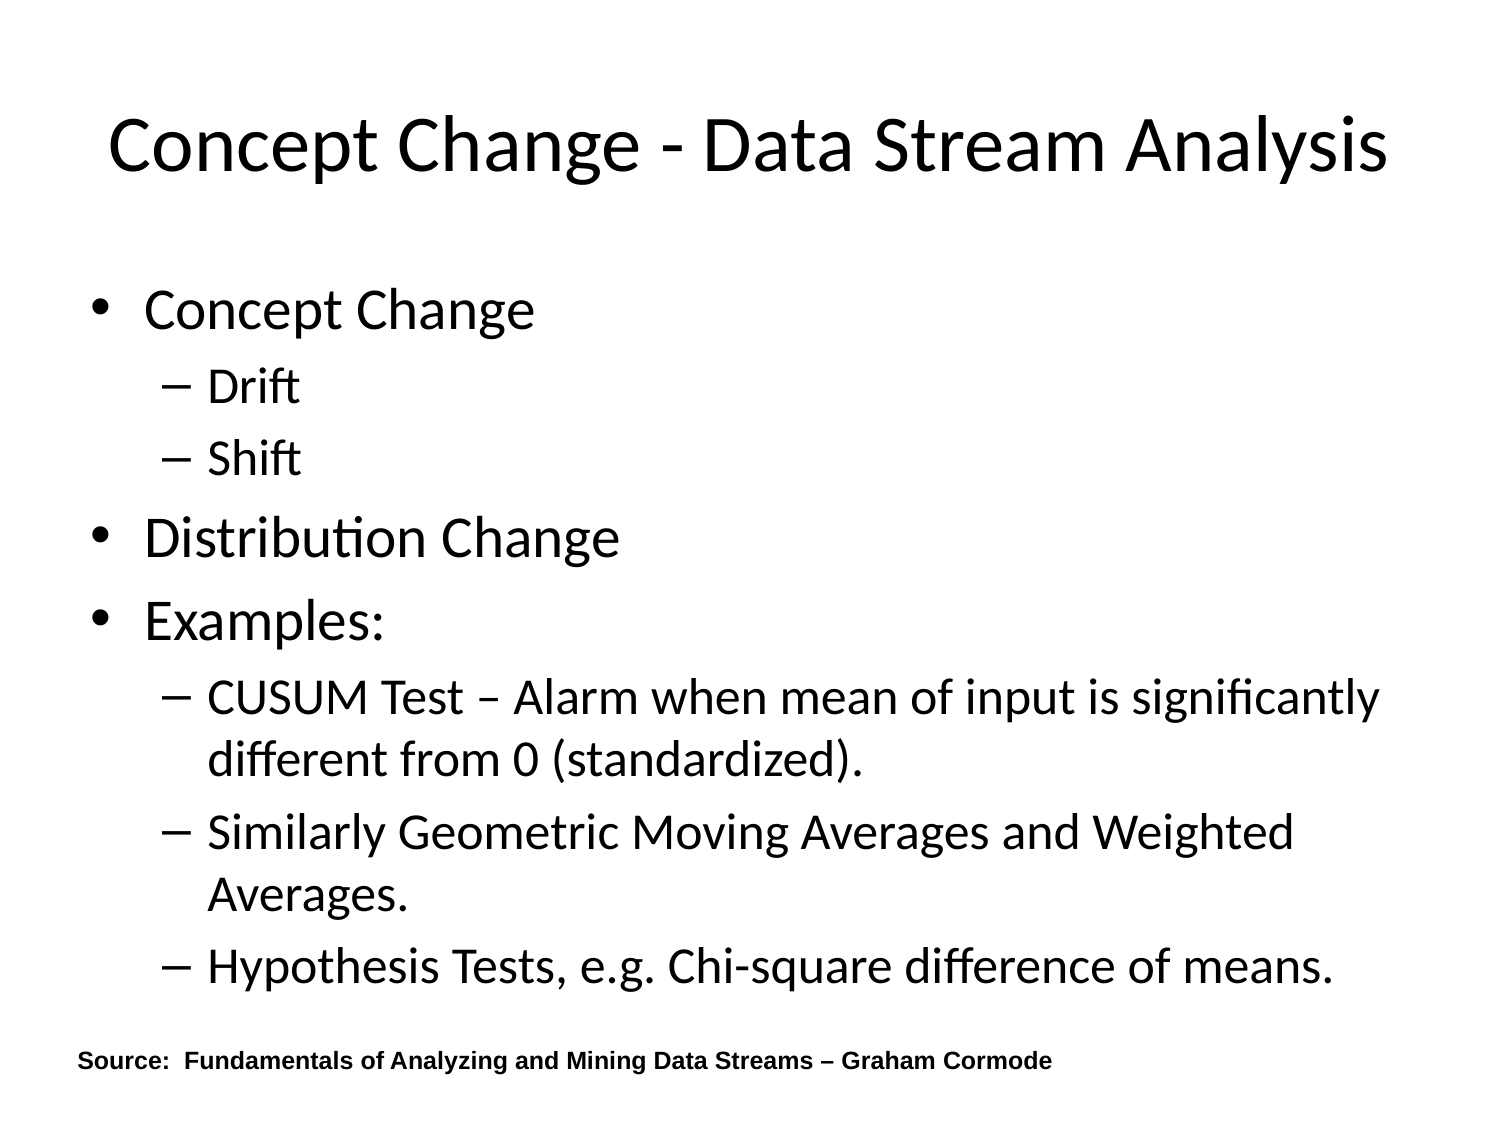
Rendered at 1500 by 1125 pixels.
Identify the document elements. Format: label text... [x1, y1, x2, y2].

text_box Source: Fundamentals of Analyzing and Mining Data Streams – Graham Cormode [62, 1037, 1138, 1083]
list Concept Change Drift Shift Distribution Change Examples: CUSUM Test – Alarm when mean of input is significantly different from 0 (standardized). Similarly Geometric Moving Averages and Weighted Averages. Hypothesis Tests, e.g. Chi-square difference of means. [75, 262, 1425, 1005]
title Concept Change - Data Stream Analysis [75, 45, 1425, 233]
